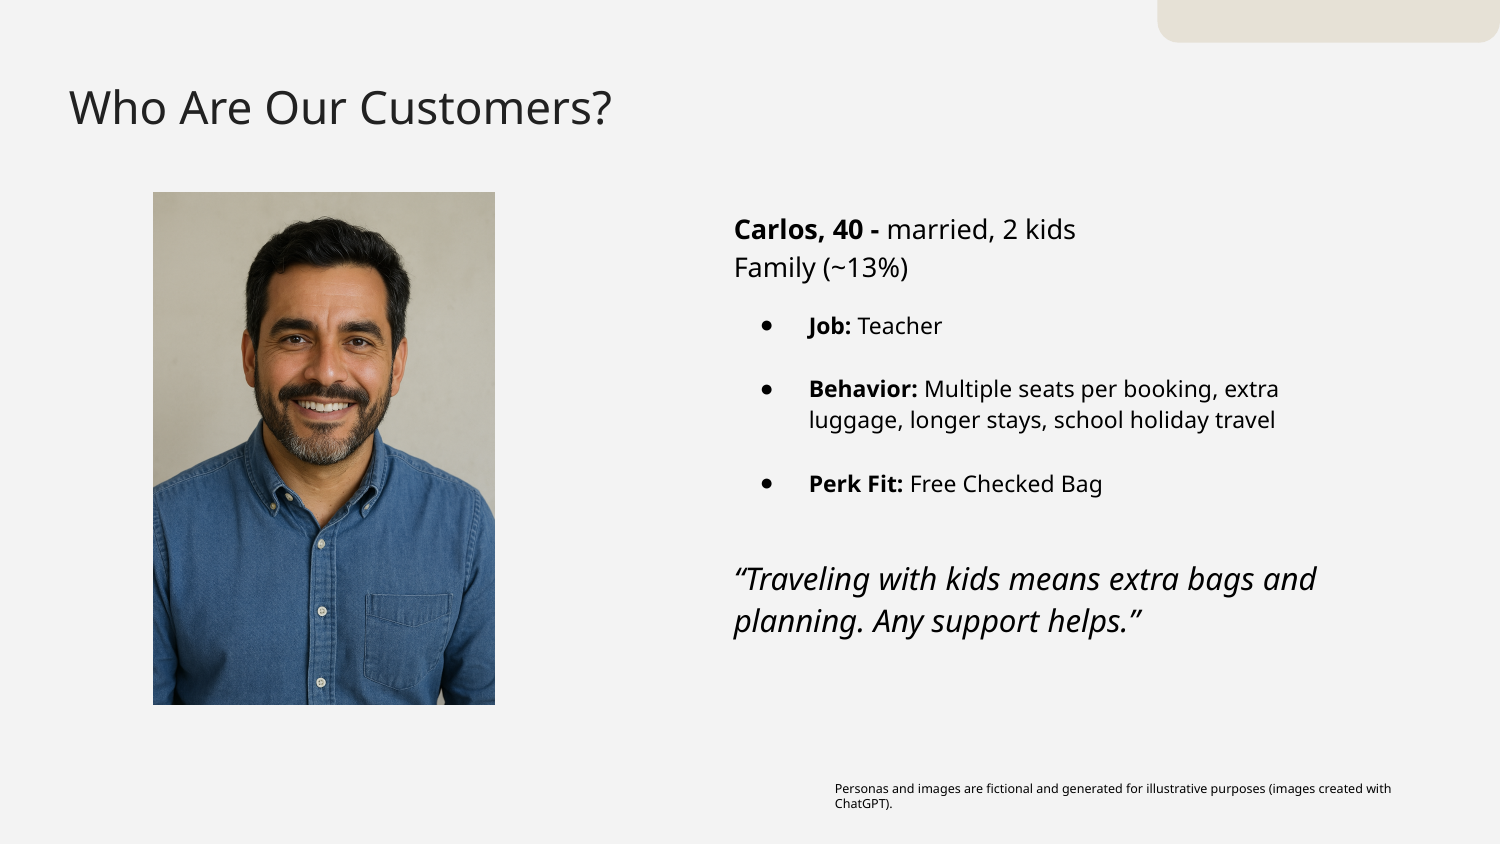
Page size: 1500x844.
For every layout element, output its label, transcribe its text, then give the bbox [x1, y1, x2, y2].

title Who Are Our Customers? [53, 63, 1149, 156]
text_box Carlos, 40 - married, 2 kids Family (~13%) Job: Teacher Behavior: Multiple seats per booking, extra luggage, longer stays, school holiday travel Perk Fit: Free Checked Bag “Traveling with kids means extra bags and planning. Any support helps.” [718, 192, 1357, 686]
text_box Personas and images are fictional and generated for illustrative purposes (images created with ChatGPT). [820, 765, 1428, 796]
picture [153, 192, 495, 705]
